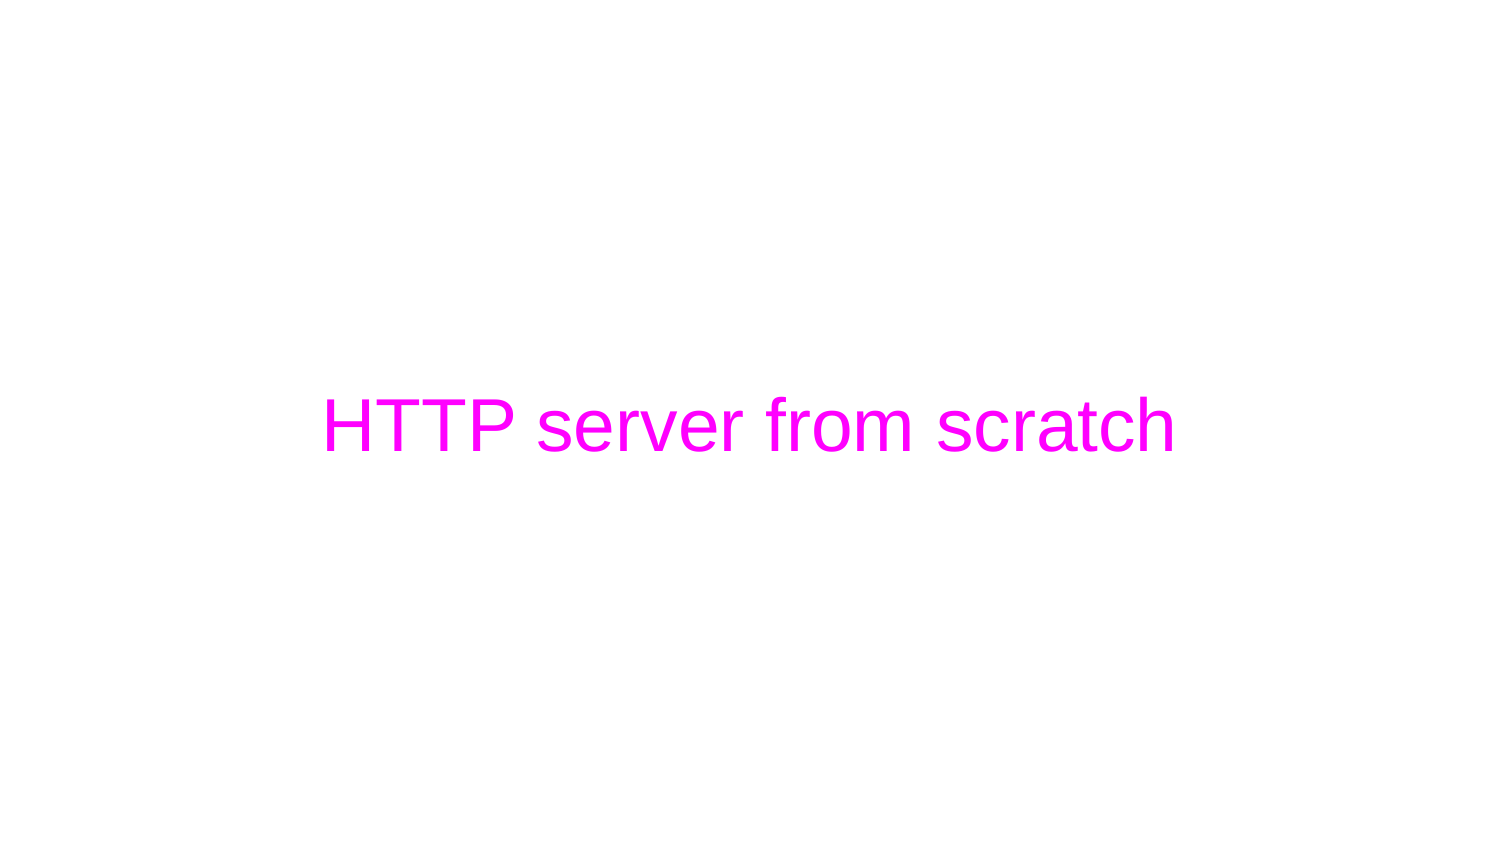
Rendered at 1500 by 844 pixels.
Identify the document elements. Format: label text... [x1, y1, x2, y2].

title HTTP server from scratch [51, 352, 1449, 491]
